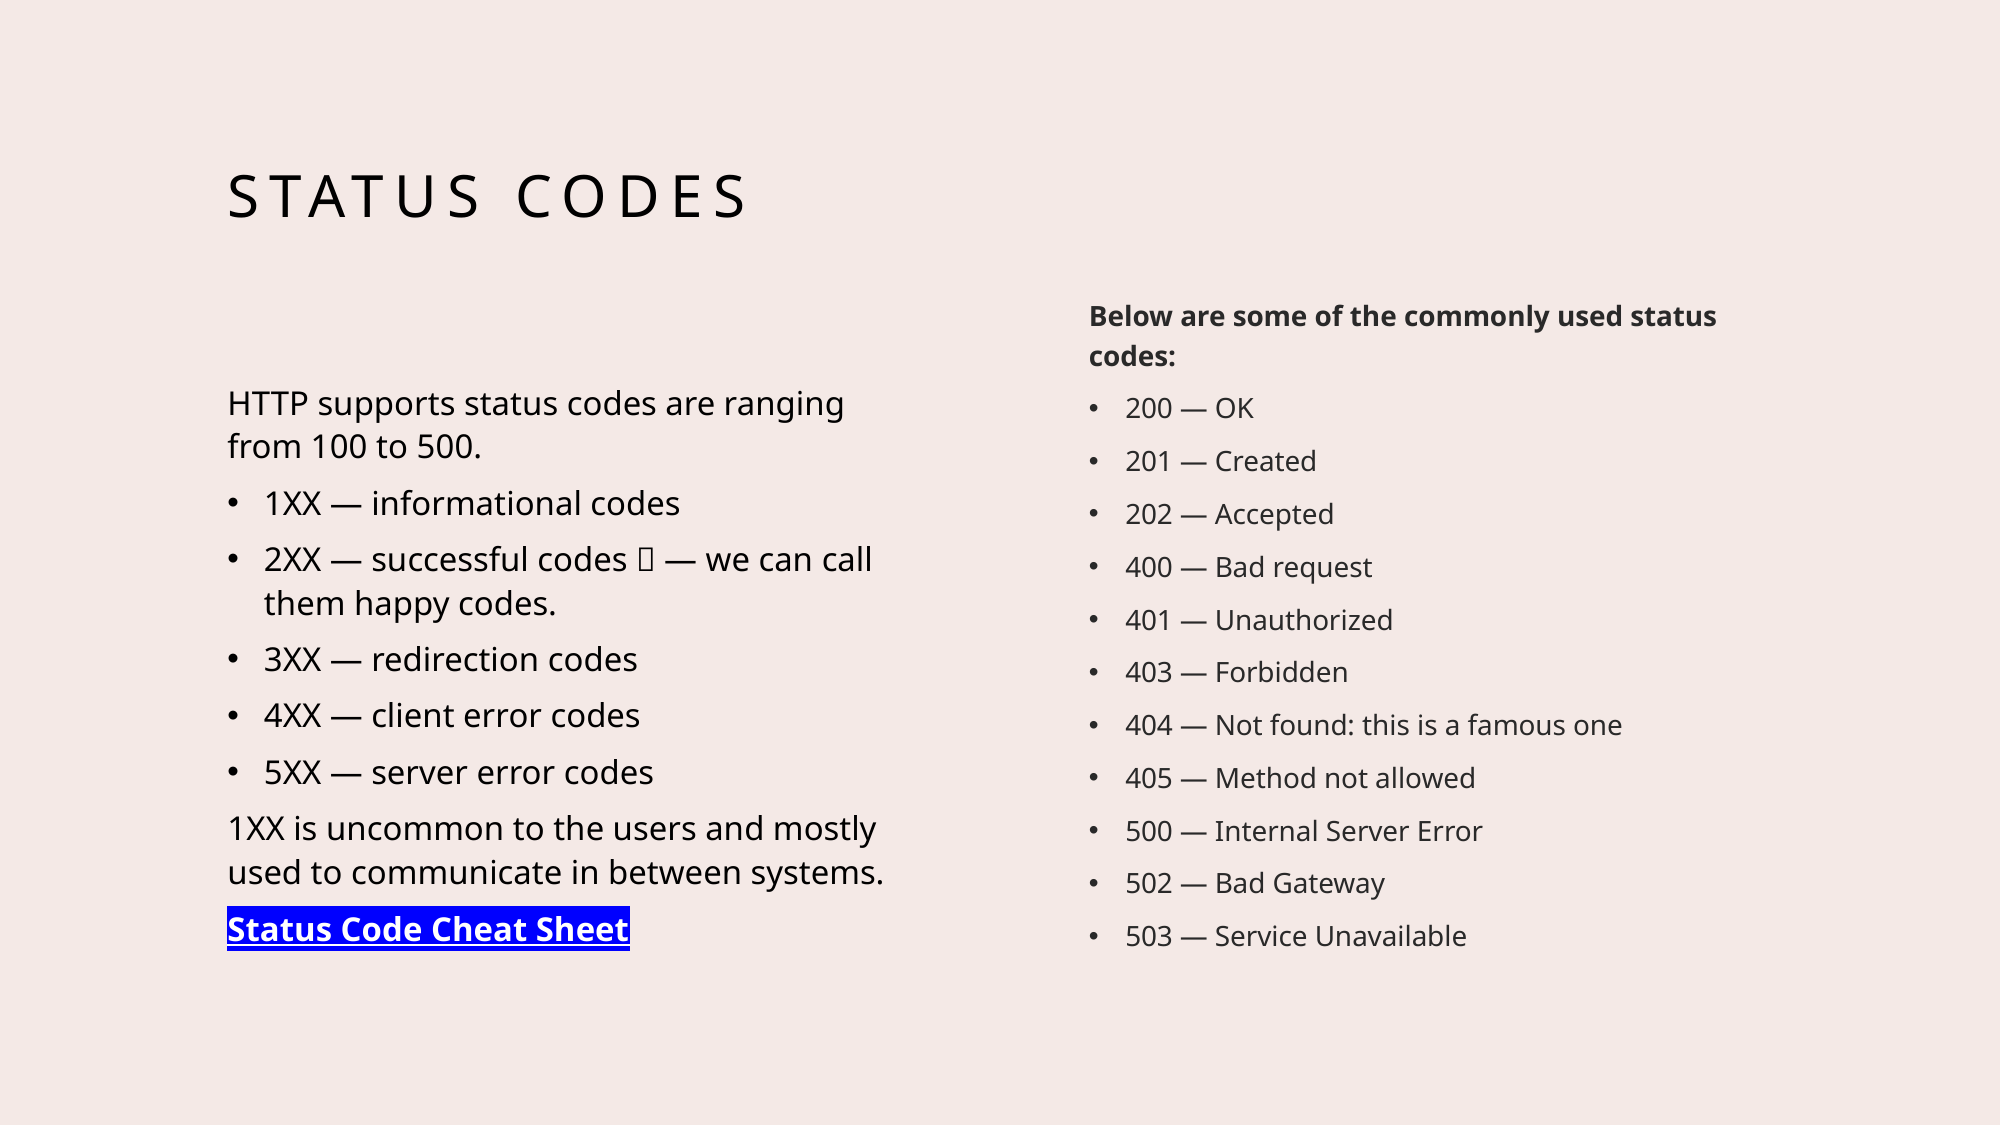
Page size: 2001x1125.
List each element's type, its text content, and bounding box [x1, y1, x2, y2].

title Status Codes [212, 138, 1788, 354]
list Below are some of the commonly used status codes: 200 — OK 201 — Created 202 — Accepted 400 — Bad request 401 — Unauthorized 403 — Forbidden 404 — Not found: this is a famous one 405 — Method not allowed 500 — Internal Server Error 502 — Bad Gateway 503 — Service Unavailable [1073, 283, 1788, 971]
list HTTP supports status codes are ranging from 100 to 500. 1XX — informational codes 2XX — successful codes 🙂 — we can call them happy codes. 3XX — redirection codes 4XX — client error codes 5XX — server error codes 1XX is uncommon to the users and mostly used to communicate in between systems. Status Code Cheat Sheet [212, 370, 926, 971]
